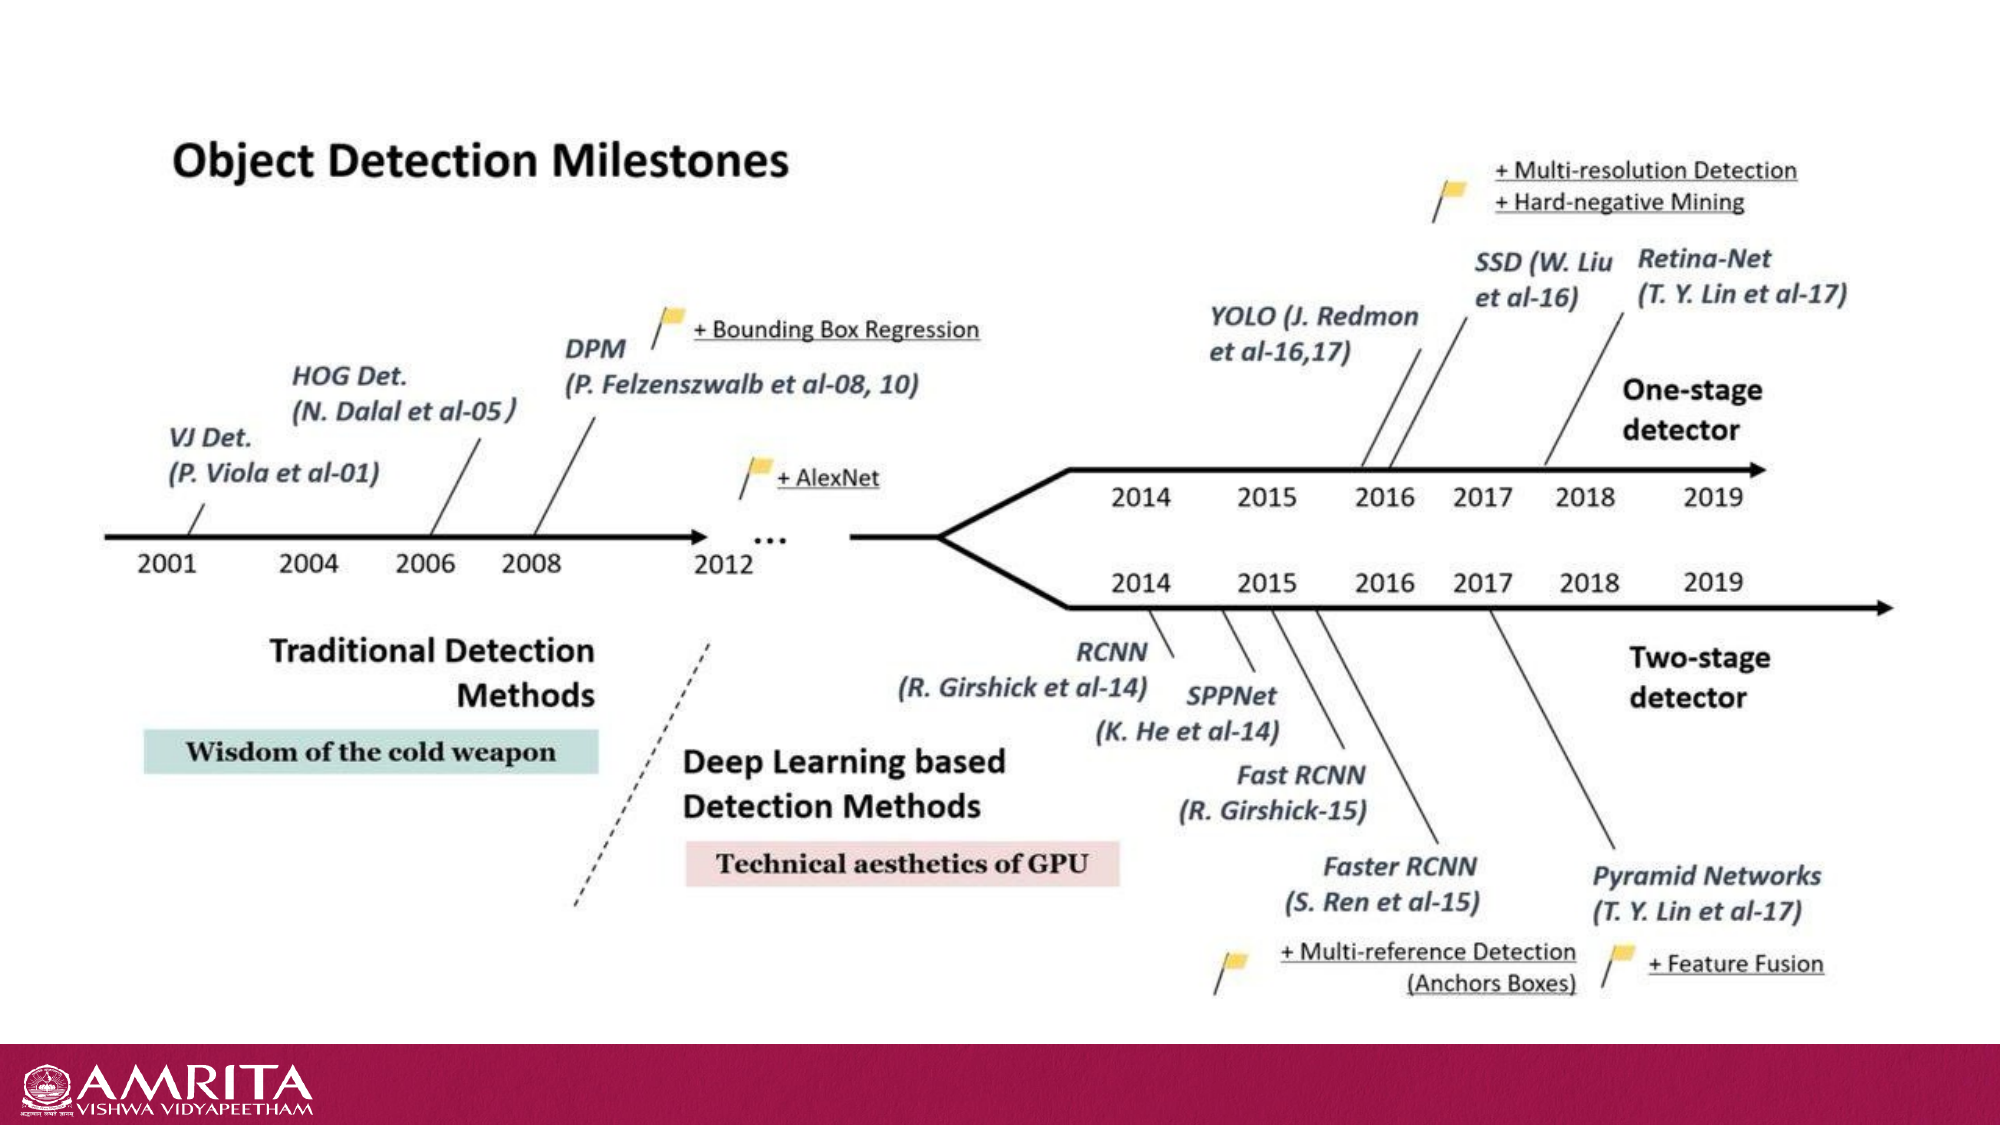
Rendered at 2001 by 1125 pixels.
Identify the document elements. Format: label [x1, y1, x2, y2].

picture [99, 138, 1901, 999]
picture [0, 1044, 2000, 1125]
